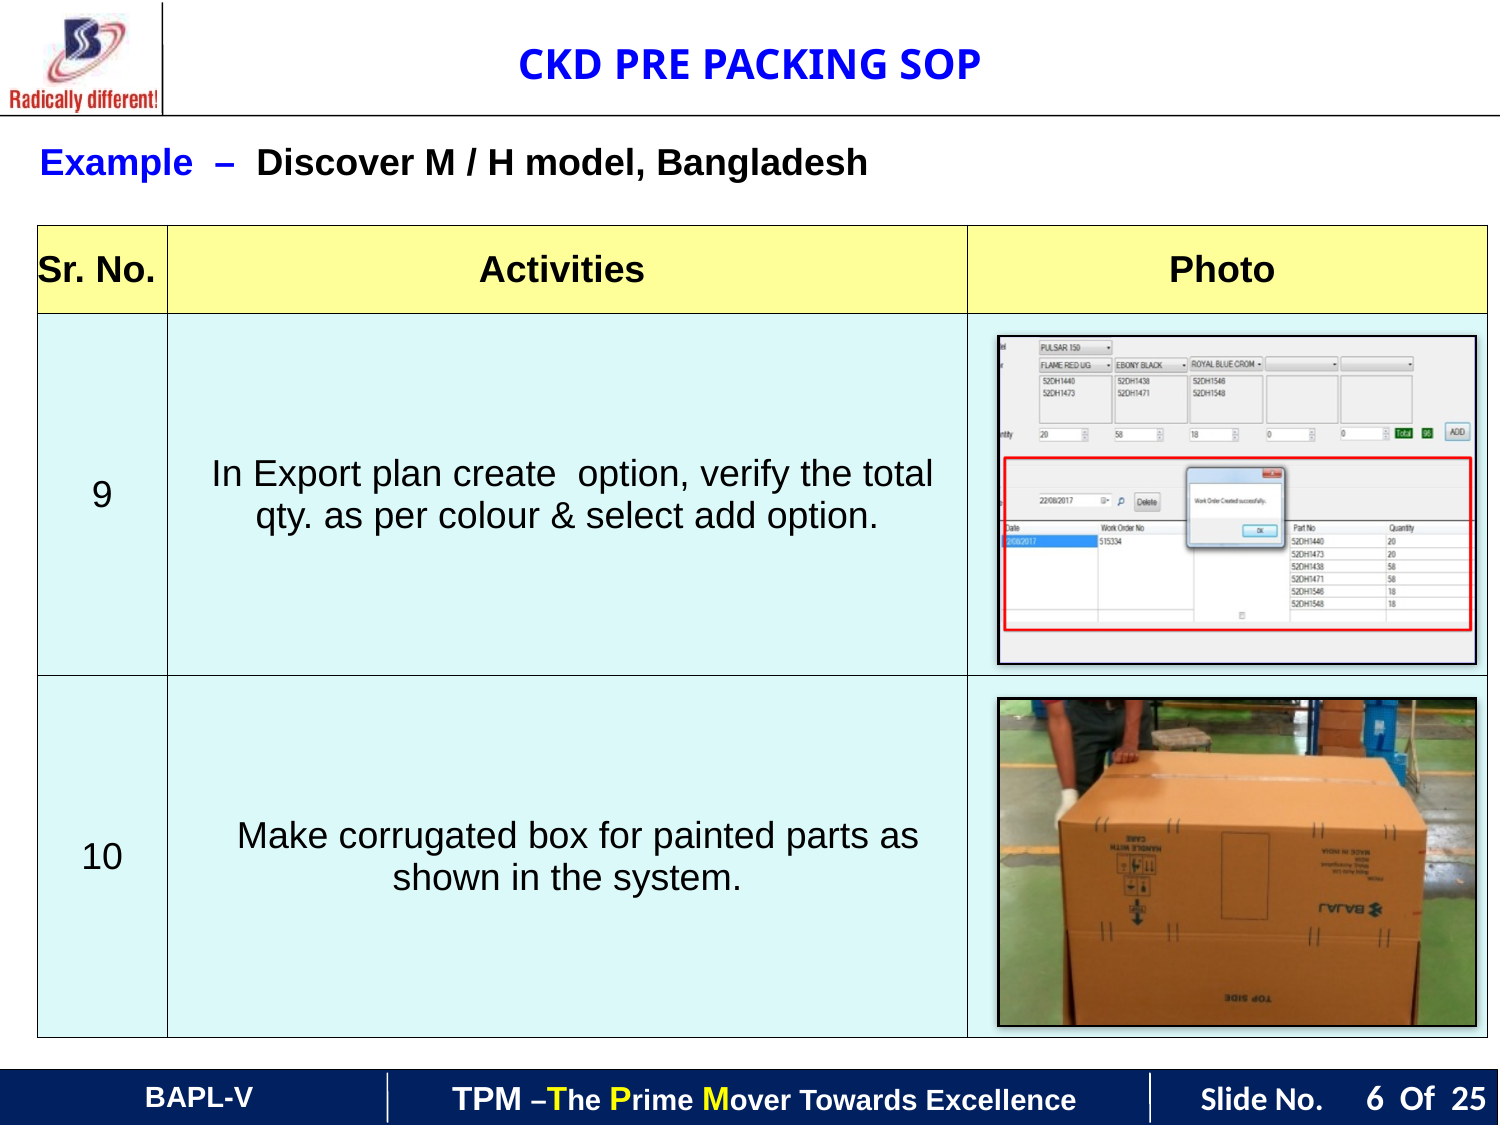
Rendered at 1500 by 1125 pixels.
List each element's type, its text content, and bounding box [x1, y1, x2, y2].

text_box Example – Discover M / H model, Bangladesh [24, 129, 925, 193]
table_cell Make corrugated box for painted parts as shown in the system. [168, 676, 967, 1037]
table_header Photo [968, 226, 1487, 313]
table_cell 9 [38, 314, 167, 675]
table_cell [968, 676, 1487, 1037]
table_cell 10 [38, 676, 167, 1037]
picture [999, 336, 1476, 663]
table_header Activities [168, 226, 967, 313]
text_box CKD PRE PACKING SOP [0, 11, 1500, 114]
table_cell In Export plan create option, verify the total qty. as per colour & select add option. [168, 314, 967, 675]
picture [999, 699, 1476, 1026]
table_cell [968, 314, 1487, 675]
table_header Sr. No. [38, 226, 167, 313]
